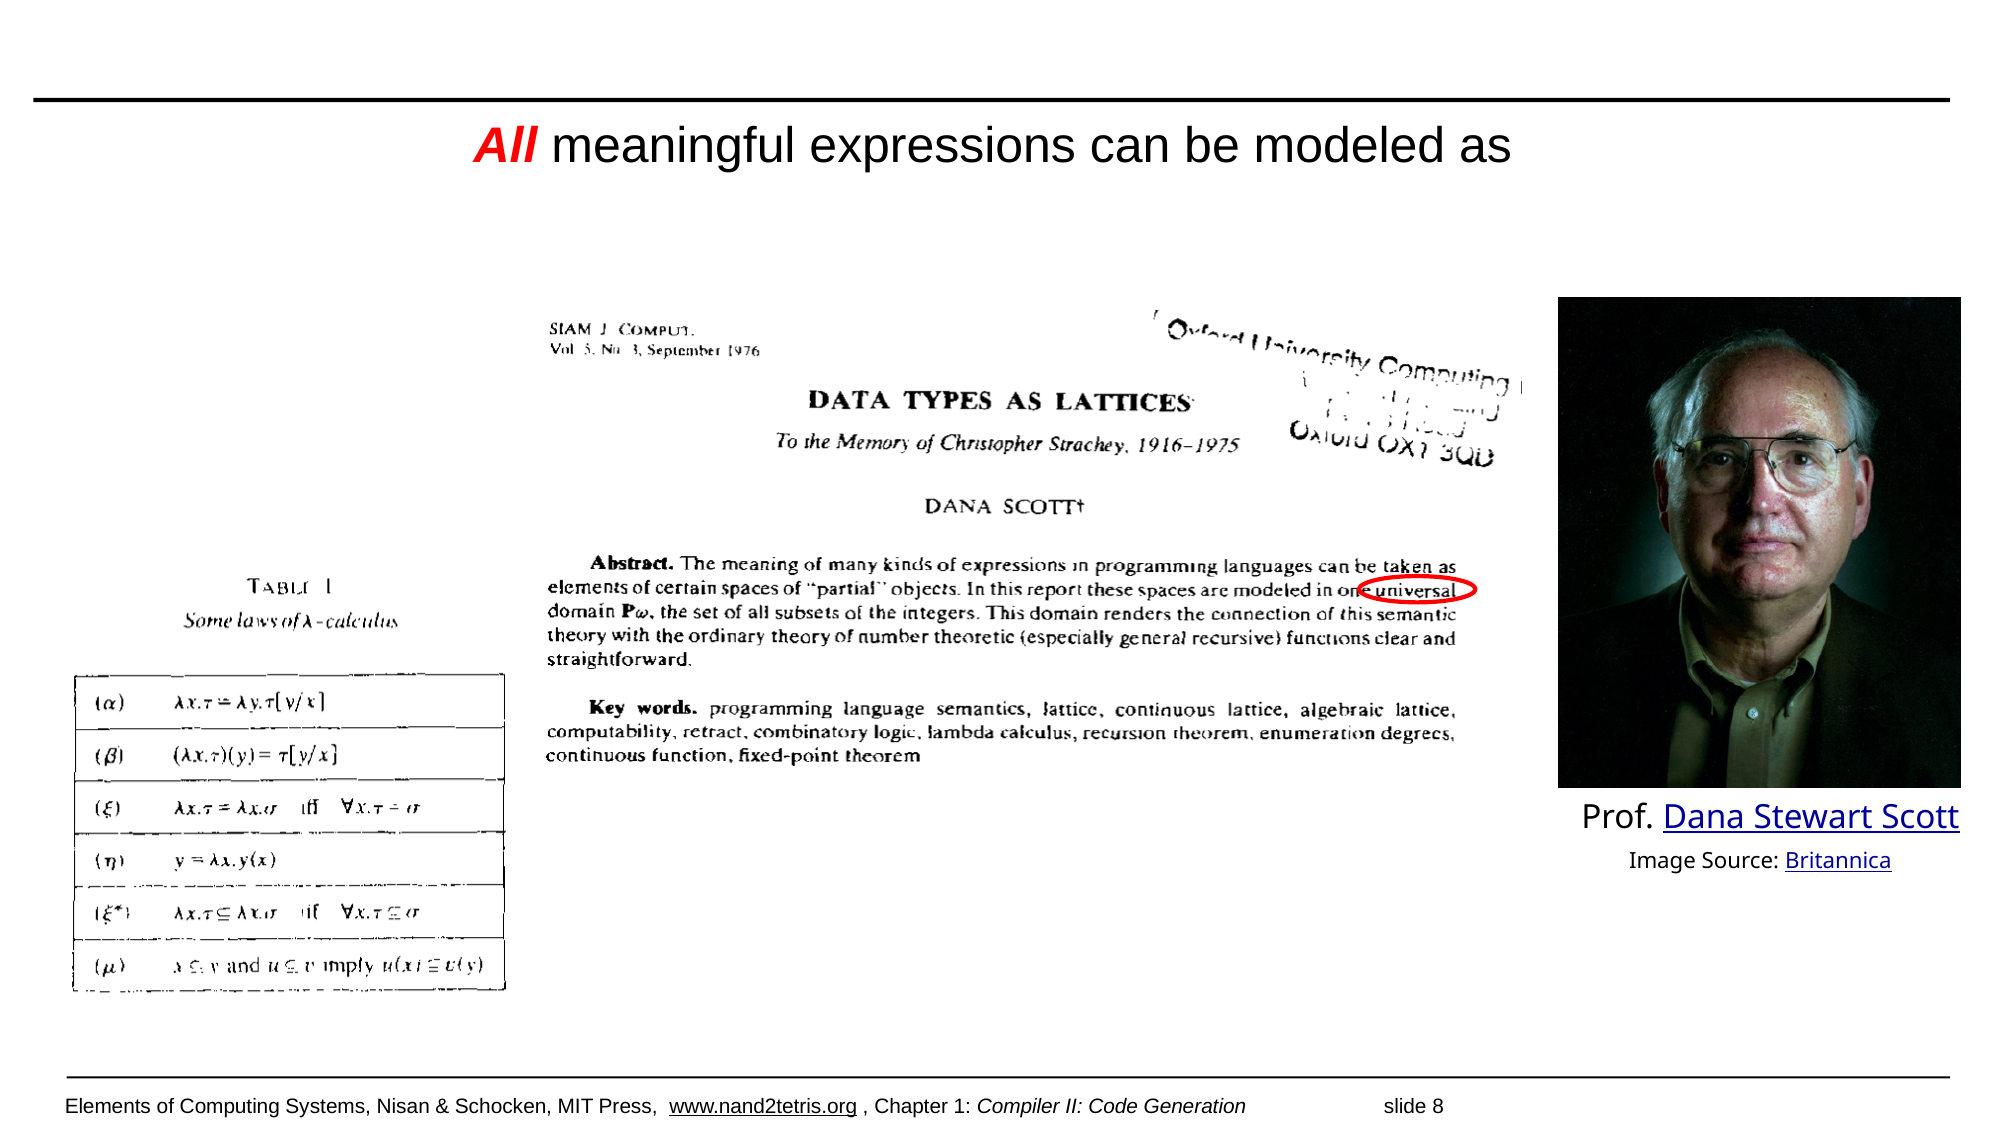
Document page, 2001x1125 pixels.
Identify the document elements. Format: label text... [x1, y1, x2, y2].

text_box Prof. Dana Stewart Scott [1566, 787, 1975, 848]
picture [39, 562, 523, 1026]
text_box Image Source: Britannica [1614, 848, 1907, 885]
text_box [490, 309, 1523, 774]
picture [1557, 297, 1961, 788]
